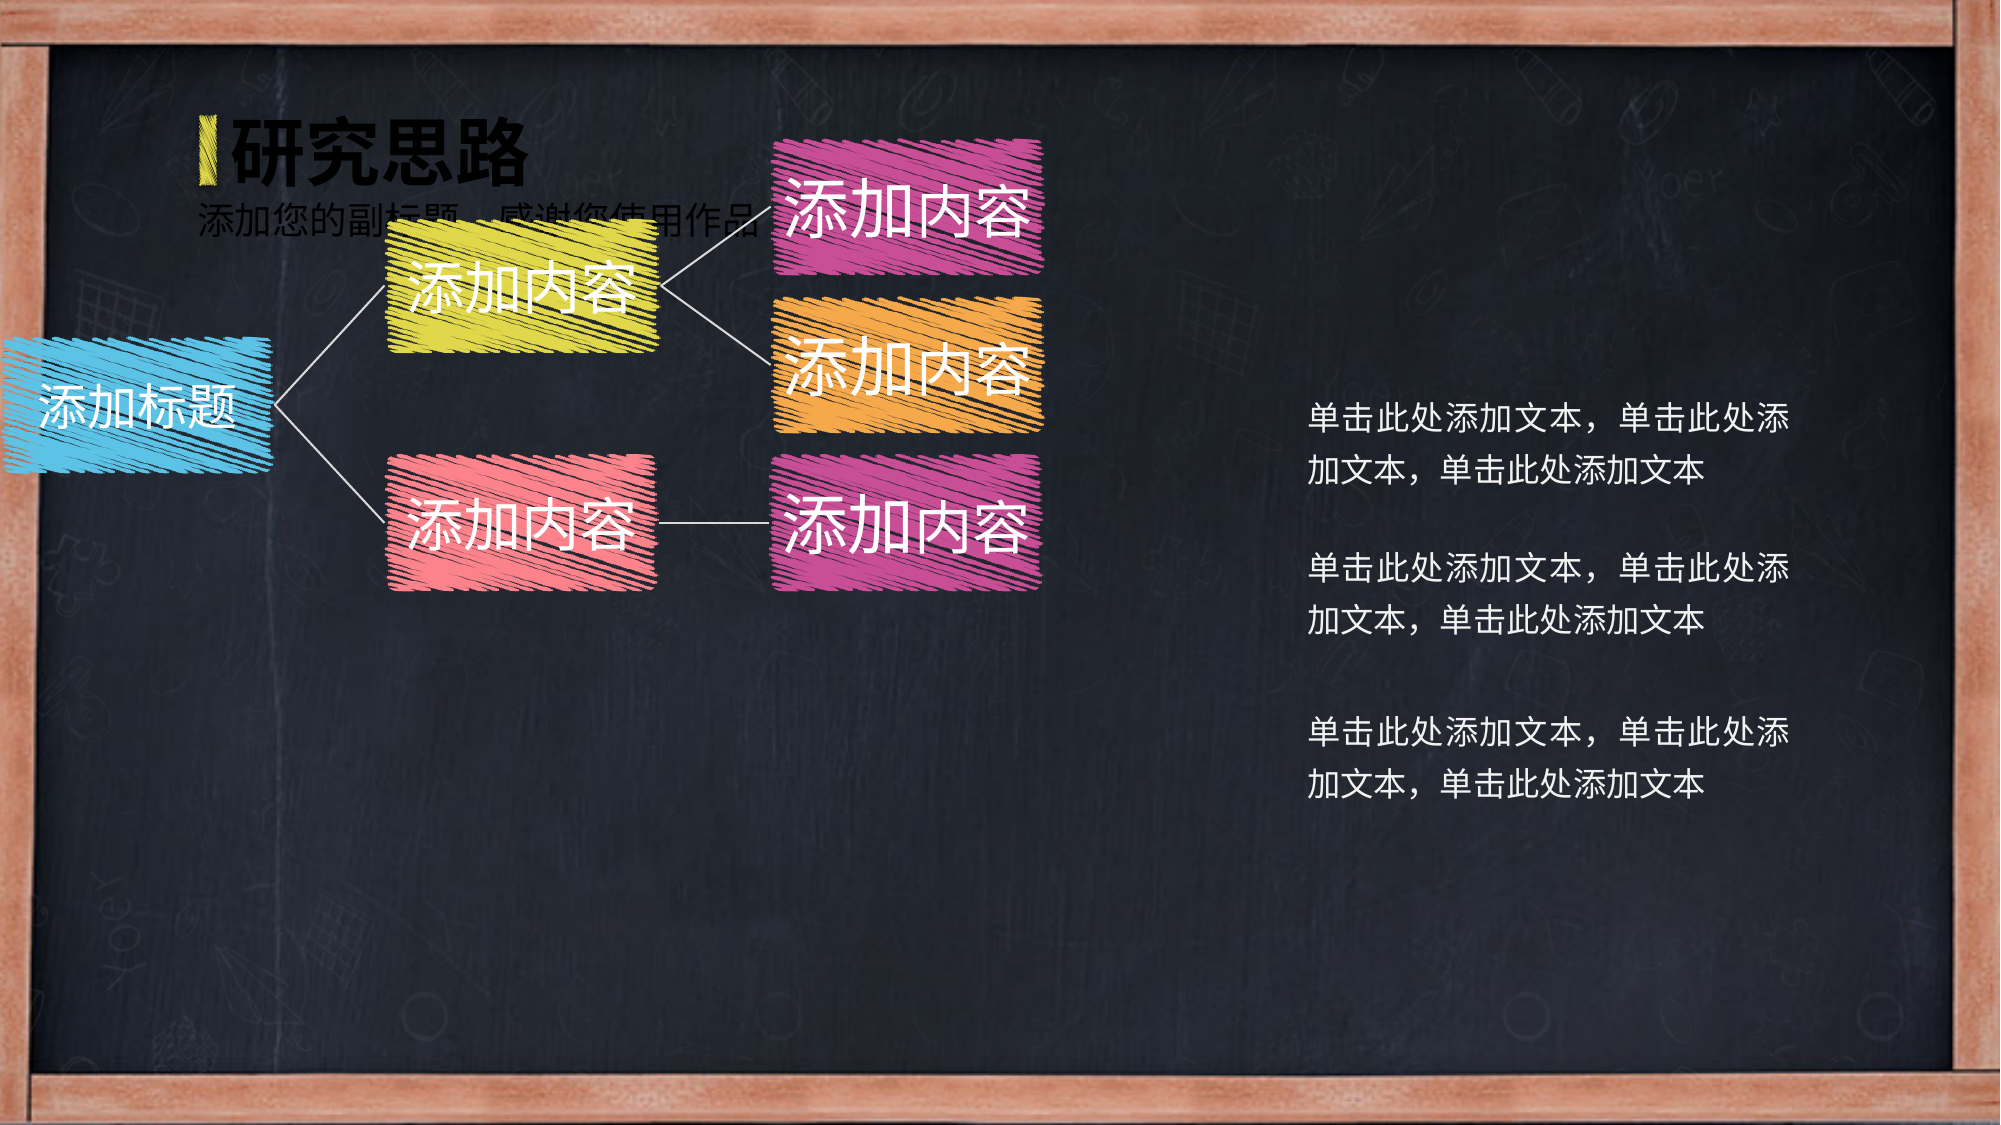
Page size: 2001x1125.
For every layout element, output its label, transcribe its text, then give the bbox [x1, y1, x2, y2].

text_box 添加您的副标题，感谢您使用作品 [182, 189, 770, 250]
text_box 研究思路 [215, 97, 546, 189]
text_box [207, 239, 1253, 969]
picture [0, 0, 2000, 1125]
text_box 单击此处添加文本，单击此处添加文本，单击此处添加文本 [1292, 691, 1805, 811]
text_box 单击此处添加文本，单击此处添加文本，单击此处添加文本 [1292, 377, 1805, 497]
text_box [198, 113, 218, 186]
text_box 单击此处添加文本，单击此处添加文本，单击此处添加文本 [1292, 527, 1805, 647]
